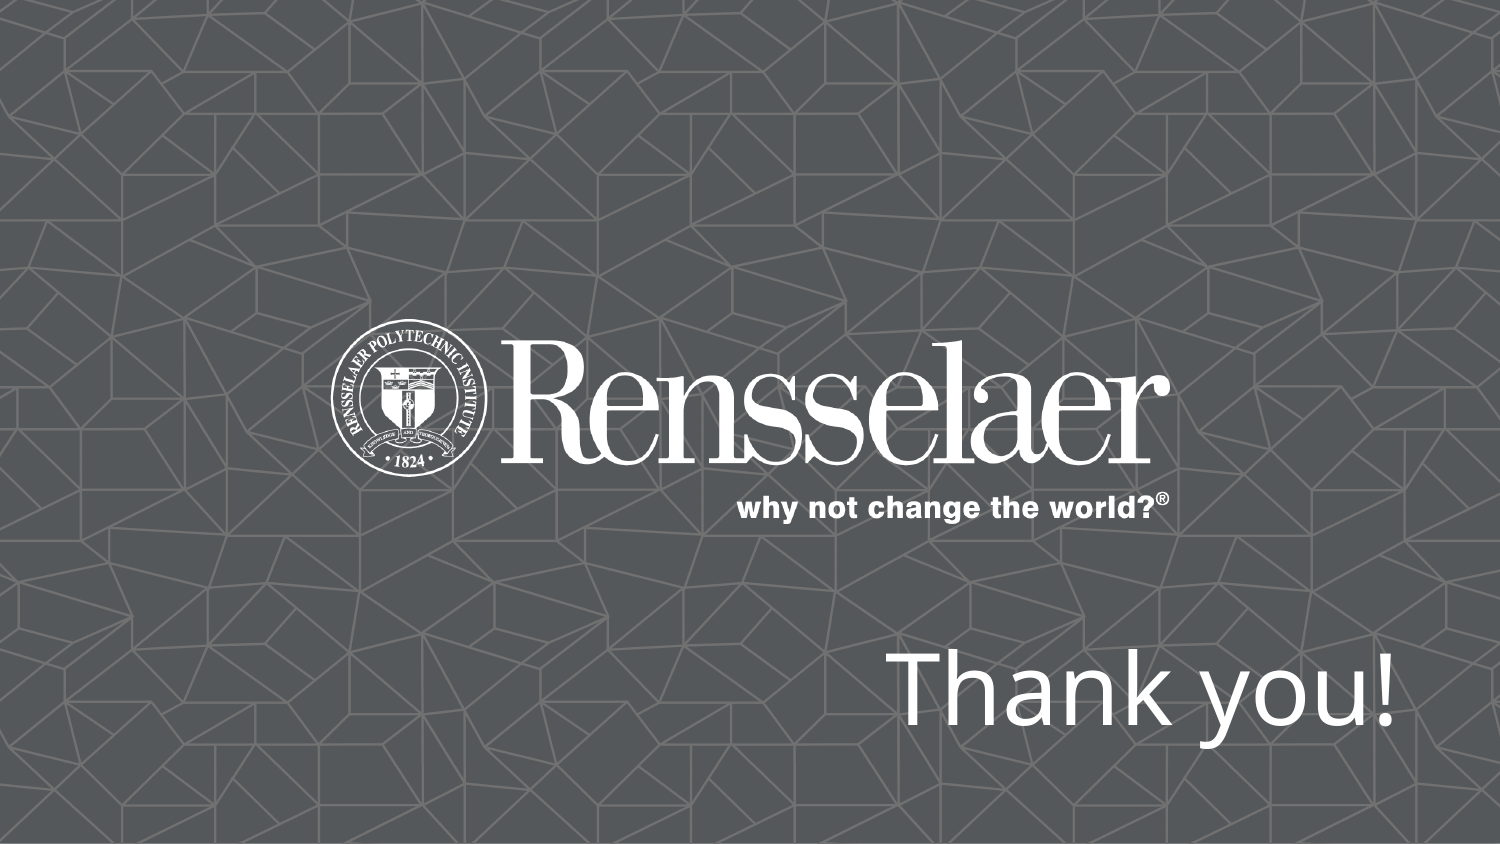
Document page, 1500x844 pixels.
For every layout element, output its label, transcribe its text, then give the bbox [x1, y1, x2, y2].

picture [330, 319, 1170, 524]
text_box Thank you! [870, 618, 1472, 753]
